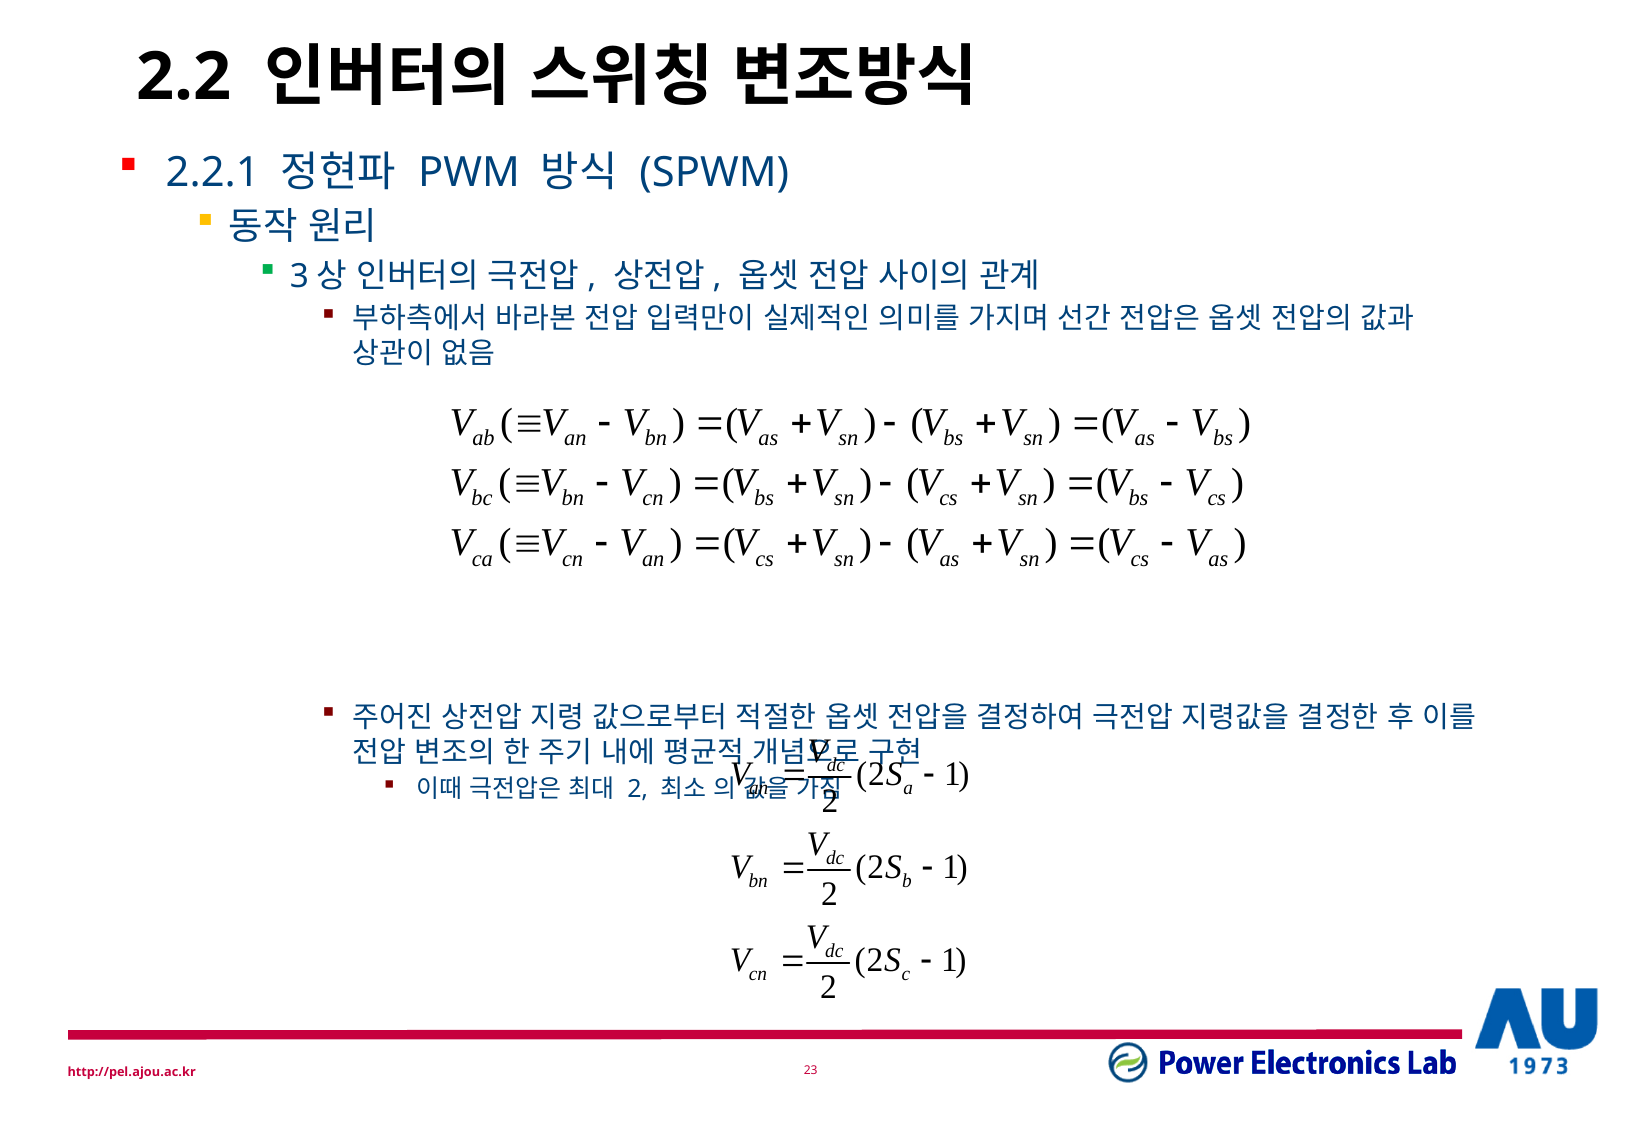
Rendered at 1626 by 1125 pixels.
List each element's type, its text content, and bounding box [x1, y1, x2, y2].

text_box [445, 396, 1259, 575]
picture [1107, 1041, 1155, 1084]
title 2.2 인버터의 스위칭 변조방식 [120, 27, 1475, 118]
slide_number 22 [768, 1040, 853, 1096]
picture [1469, 984, 1610, 1079]
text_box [726, 727, 978, 1009]
picture [1158, 1046, 1456, 1077]
